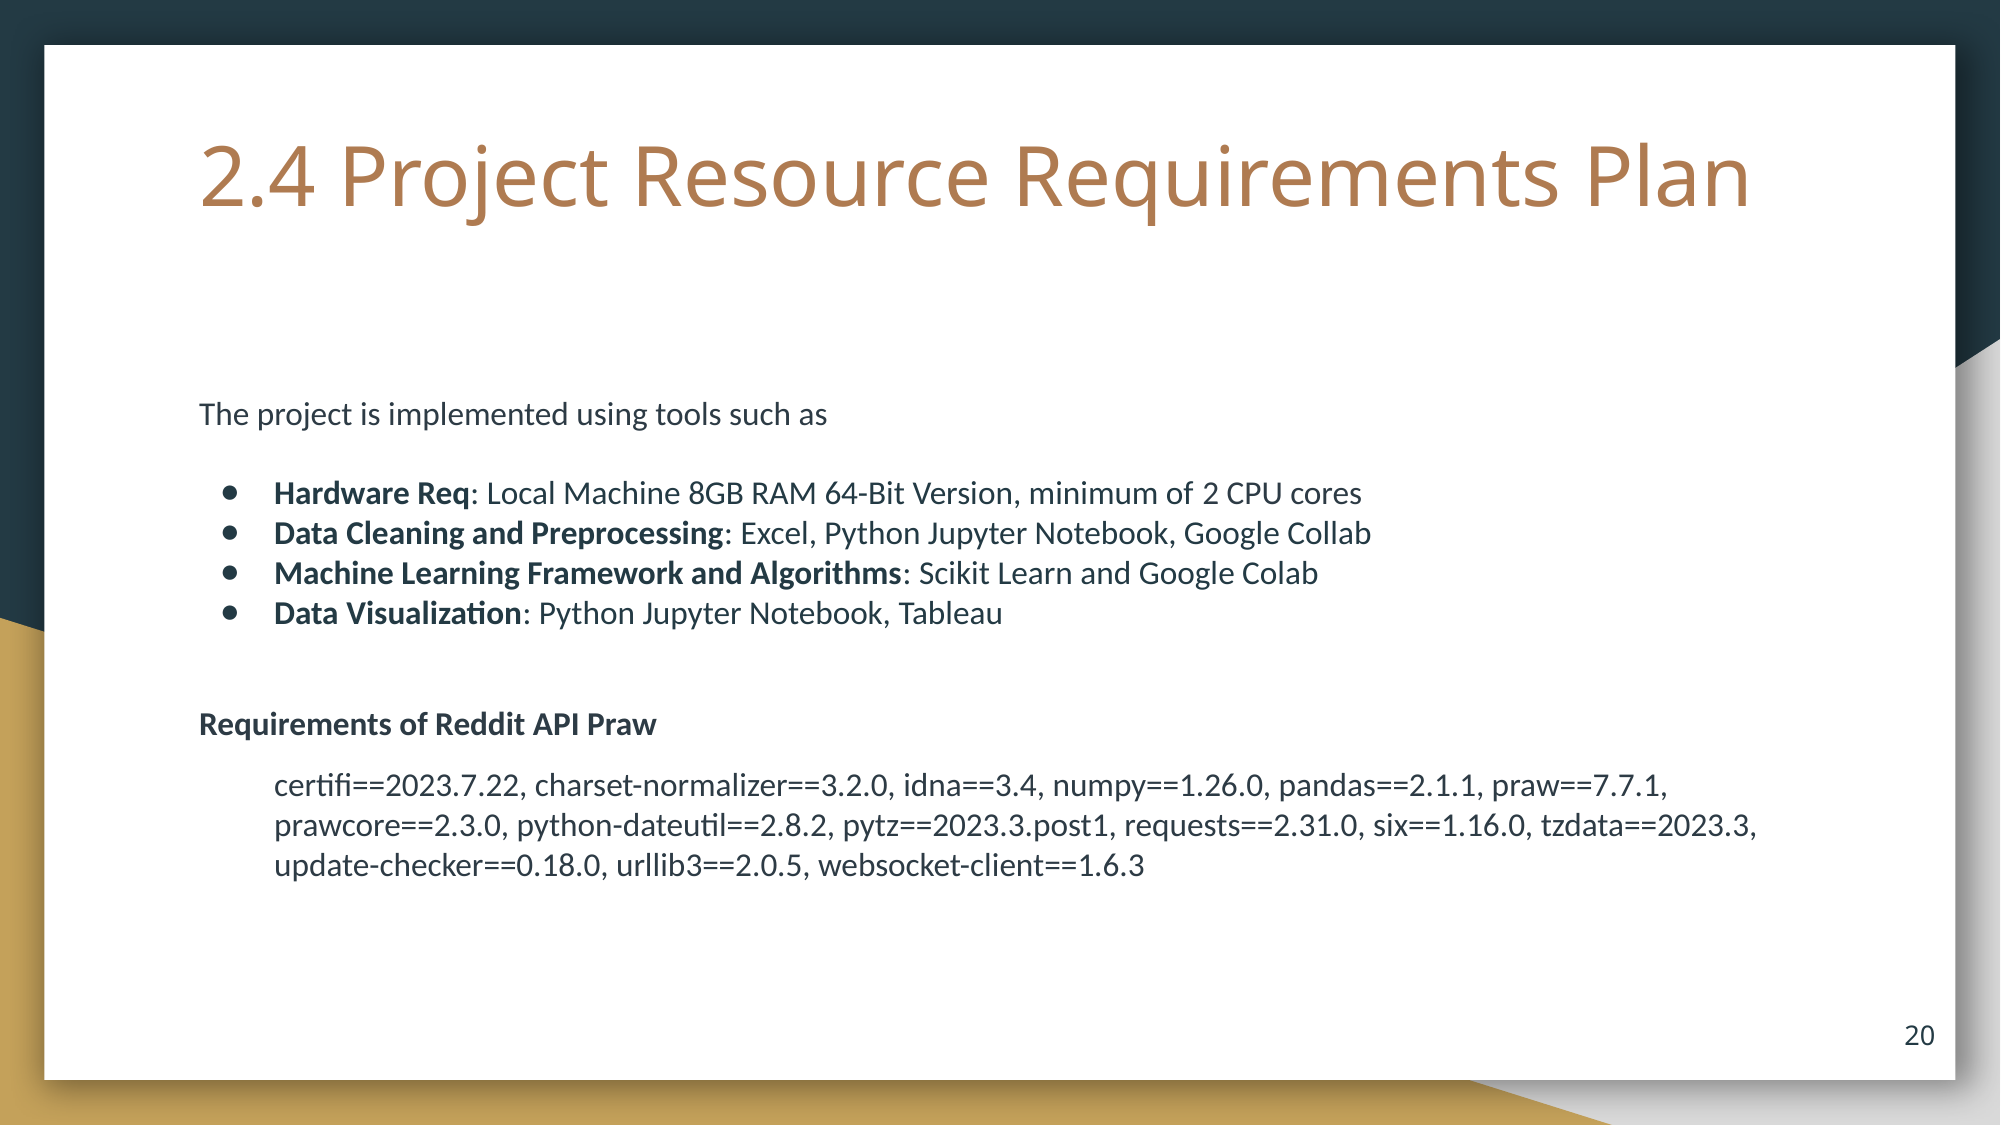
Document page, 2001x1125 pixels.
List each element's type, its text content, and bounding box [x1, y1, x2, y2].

title 2.4 Project Resource Requirements Plan [179, 102, 1821, 237]
list The project is implemented using tools such as Hardware Req: Local Machine 8GB RAM 64-Bit Version, minimum of 2 CPU cores Data Cleaning and Preprocessing: Excel, Python Jupyter Notebook, Google Collab Machine Learning Framework and Algorithms: Scikit Learn and Google Colab Data Visualization: Python Jupyter Notebook, Tableau Requirements of Reddit API Praw certifi==2023.7.22, charset-normalizer==3.2.0, idna==3.4, numpy==1.26.0, pandas==2.1.1, praw==7.7.1, prawcore==2.3.0, python-dateutil==2.8.2, pytz==2023.3.post1, requests==2.31.0, six==1.16.0, tzdata==2023.3, update-checker==0.18.0, urllib3==2.0.5, websocket-client==1.6.3 [179, 255, 1821, 1020]
slide_number ‹#› [1835, 993, 1956, 1080]
